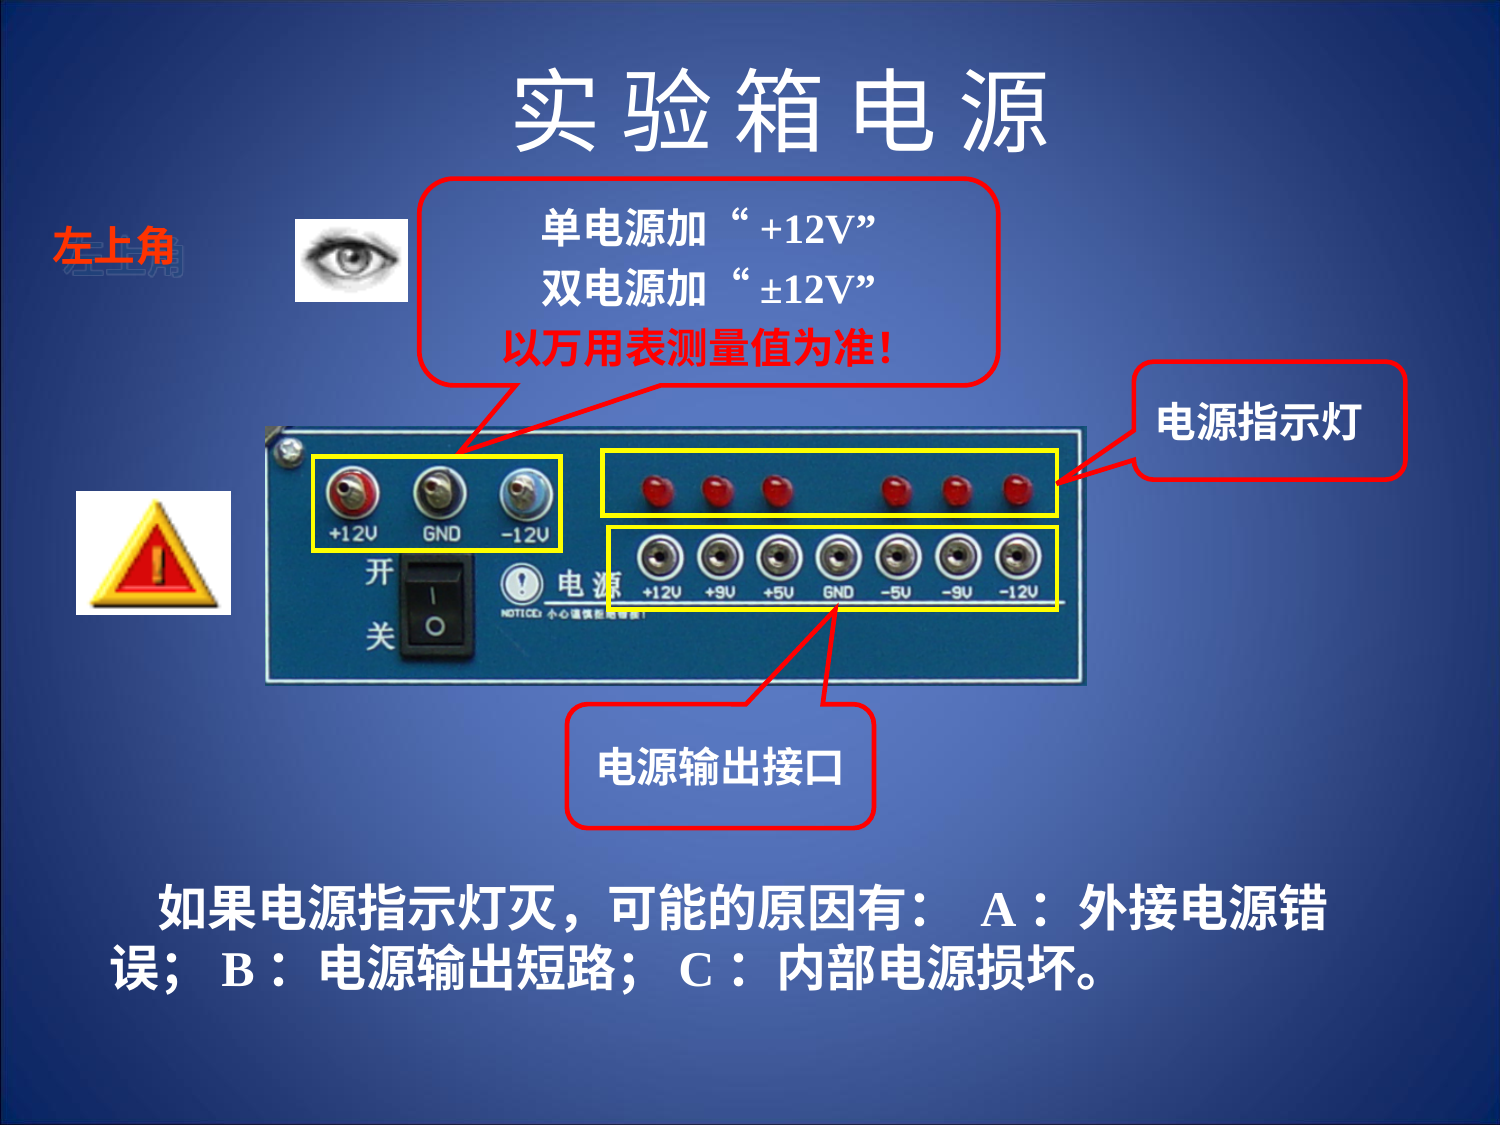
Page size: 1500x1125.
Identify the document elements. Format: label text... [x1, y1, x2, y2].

text_box 单电源加“+12V” 双电源加“±12V” 以万用表测量值为准！ [419, 178, 999, 426]
picture [0, 0, 1500, 1125]
title 实 验 箱 电 源 [212, 62, 1347, 155]
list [265, 426, 1087, 686]
text_box 左上角 [37, 212, 238, 278]
text_box 如果电源指示灯灭，可能的原因有： A：外接电源错误；B：电源输出短路；C：内部电源损坏。 [94, 869, 1400, 1005]
text_box 电源输出接口 [566, 686, 874, 829]
text_box 电源指示灯 [1087, 361, 1406, 480]
